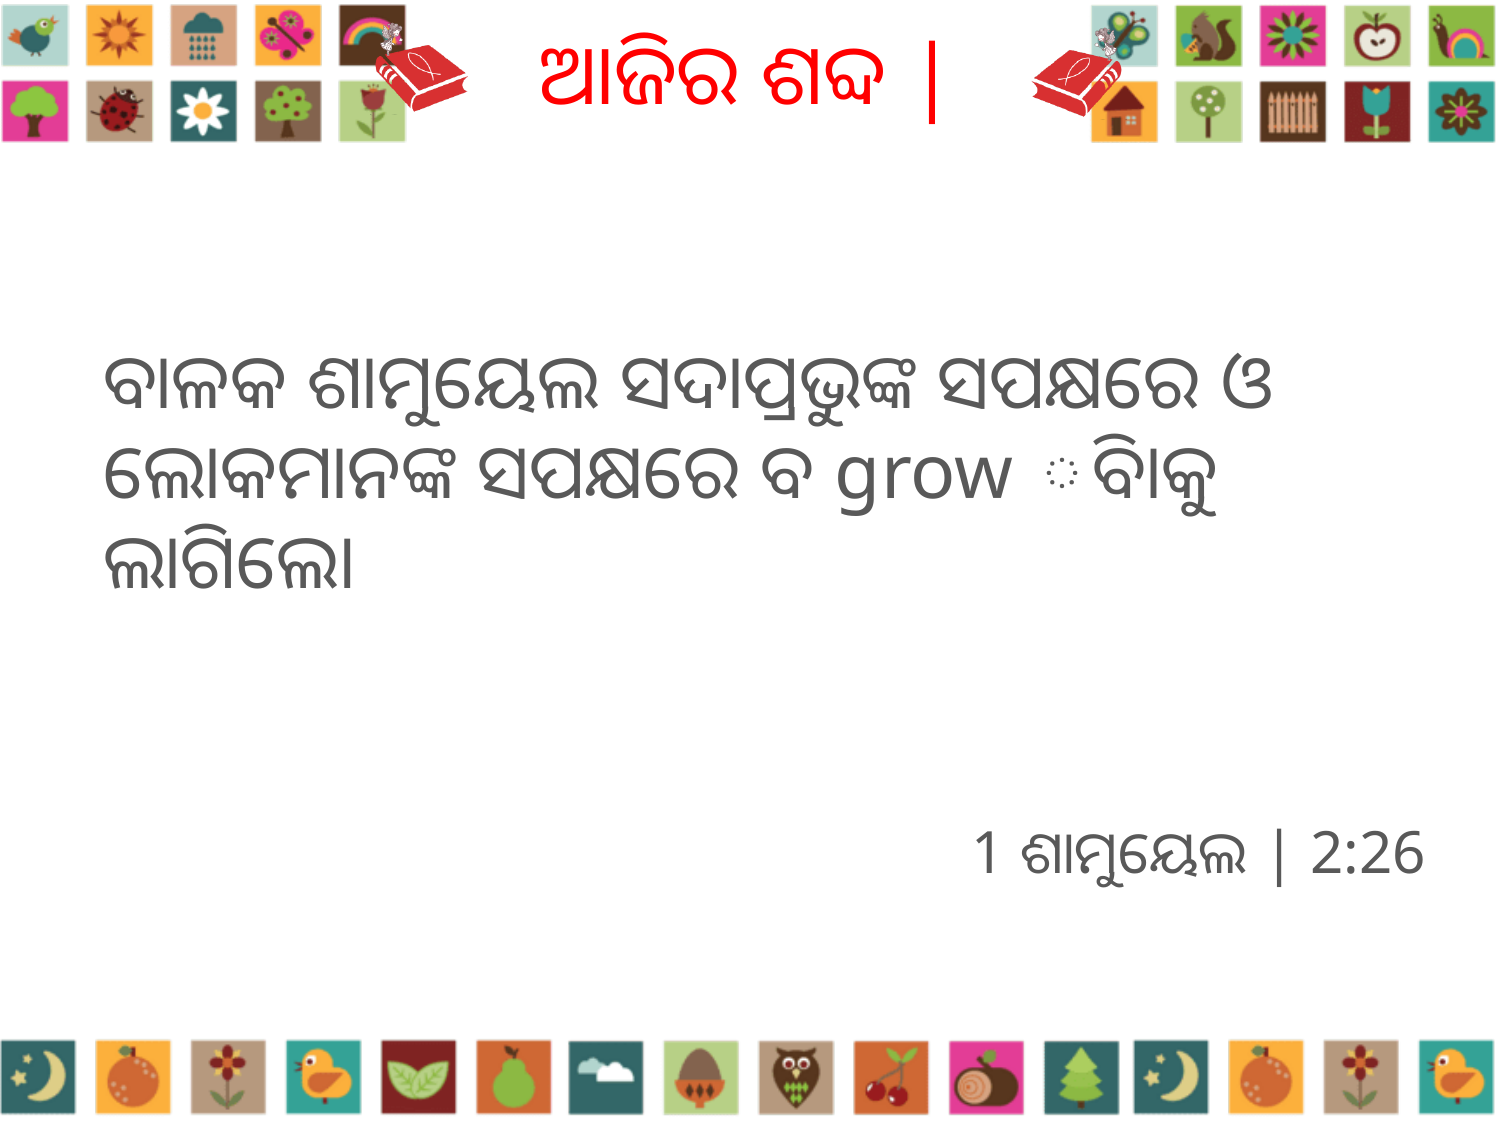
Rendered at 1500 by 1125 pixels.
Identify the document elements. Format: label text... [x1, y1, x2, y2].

text_box 1 ଶାମୁୟେଲ | 2:26 [808, 807, 1441, 893]
text_box ବାଳକ ଶାମୁୟେଲ ସଦାପ୍ରଭୁଙ୍କ ସପକ୍ଷରେ ଓ ଲୋକମାନଙ୍କ ସପକ୍ଷରେ ବ grow ିବାକୁ ଲାଗିଲେ। [88, 326, 1436, 611]
picture [999, 3, 1500, 150]
picture [0, 3, 501, 150]
text_box ଆଜିର ଶବ୍ଦ | [425, 13, 1077, 129]
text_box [0, 1028, 1500, 1118]
